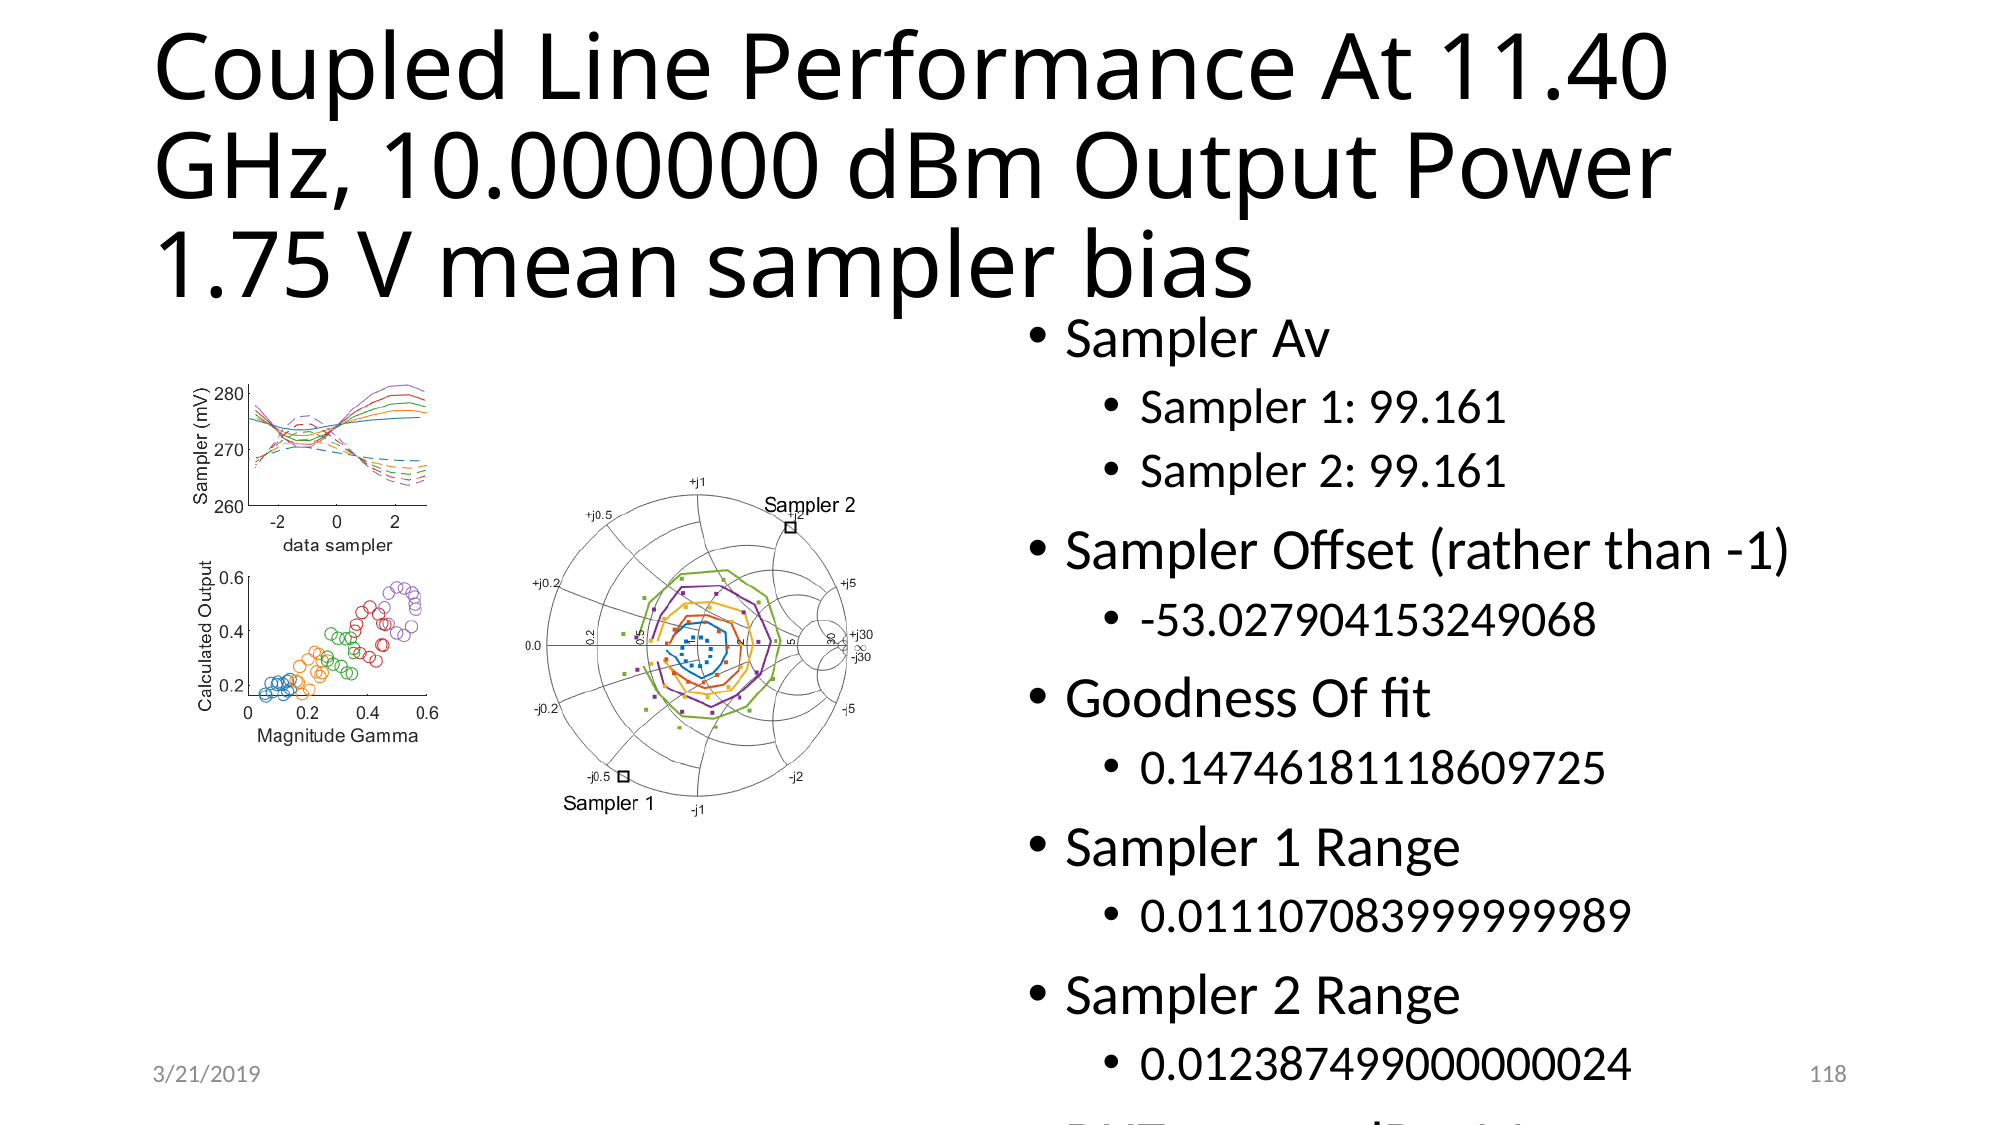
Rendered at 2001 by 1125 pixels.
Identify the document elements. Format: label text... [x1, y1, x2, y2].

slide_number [137, 1042, 588, 1103]
list Sampler Av Sampler 1: 99.161 Sampler 2: 99.161 Sampler Offset (rather than -1) -53.027904153249068 Goodness Of fit 0.14746181118609725 Sampler 1 Range 0.011107083999999989 Sampler 2 Range 0.012387499000000024 DUT output dBm Mean 10.006458460075432 DUT input dBm Mean 10.508432363906168 RMS Error 0.074365339324419827 [1012, 299, 1863, 1014]
slide_number ‹#› [1412, 1042, 1863, 1103]
title Coupled Line Performance At 11.40 GHz, 10.000000 dBm Output Power 1.75 V mean sampler bias [137, 59, 1863, 278]
footer [662, 1042, 1338, 1103]
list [137, 337, 988, 975]
